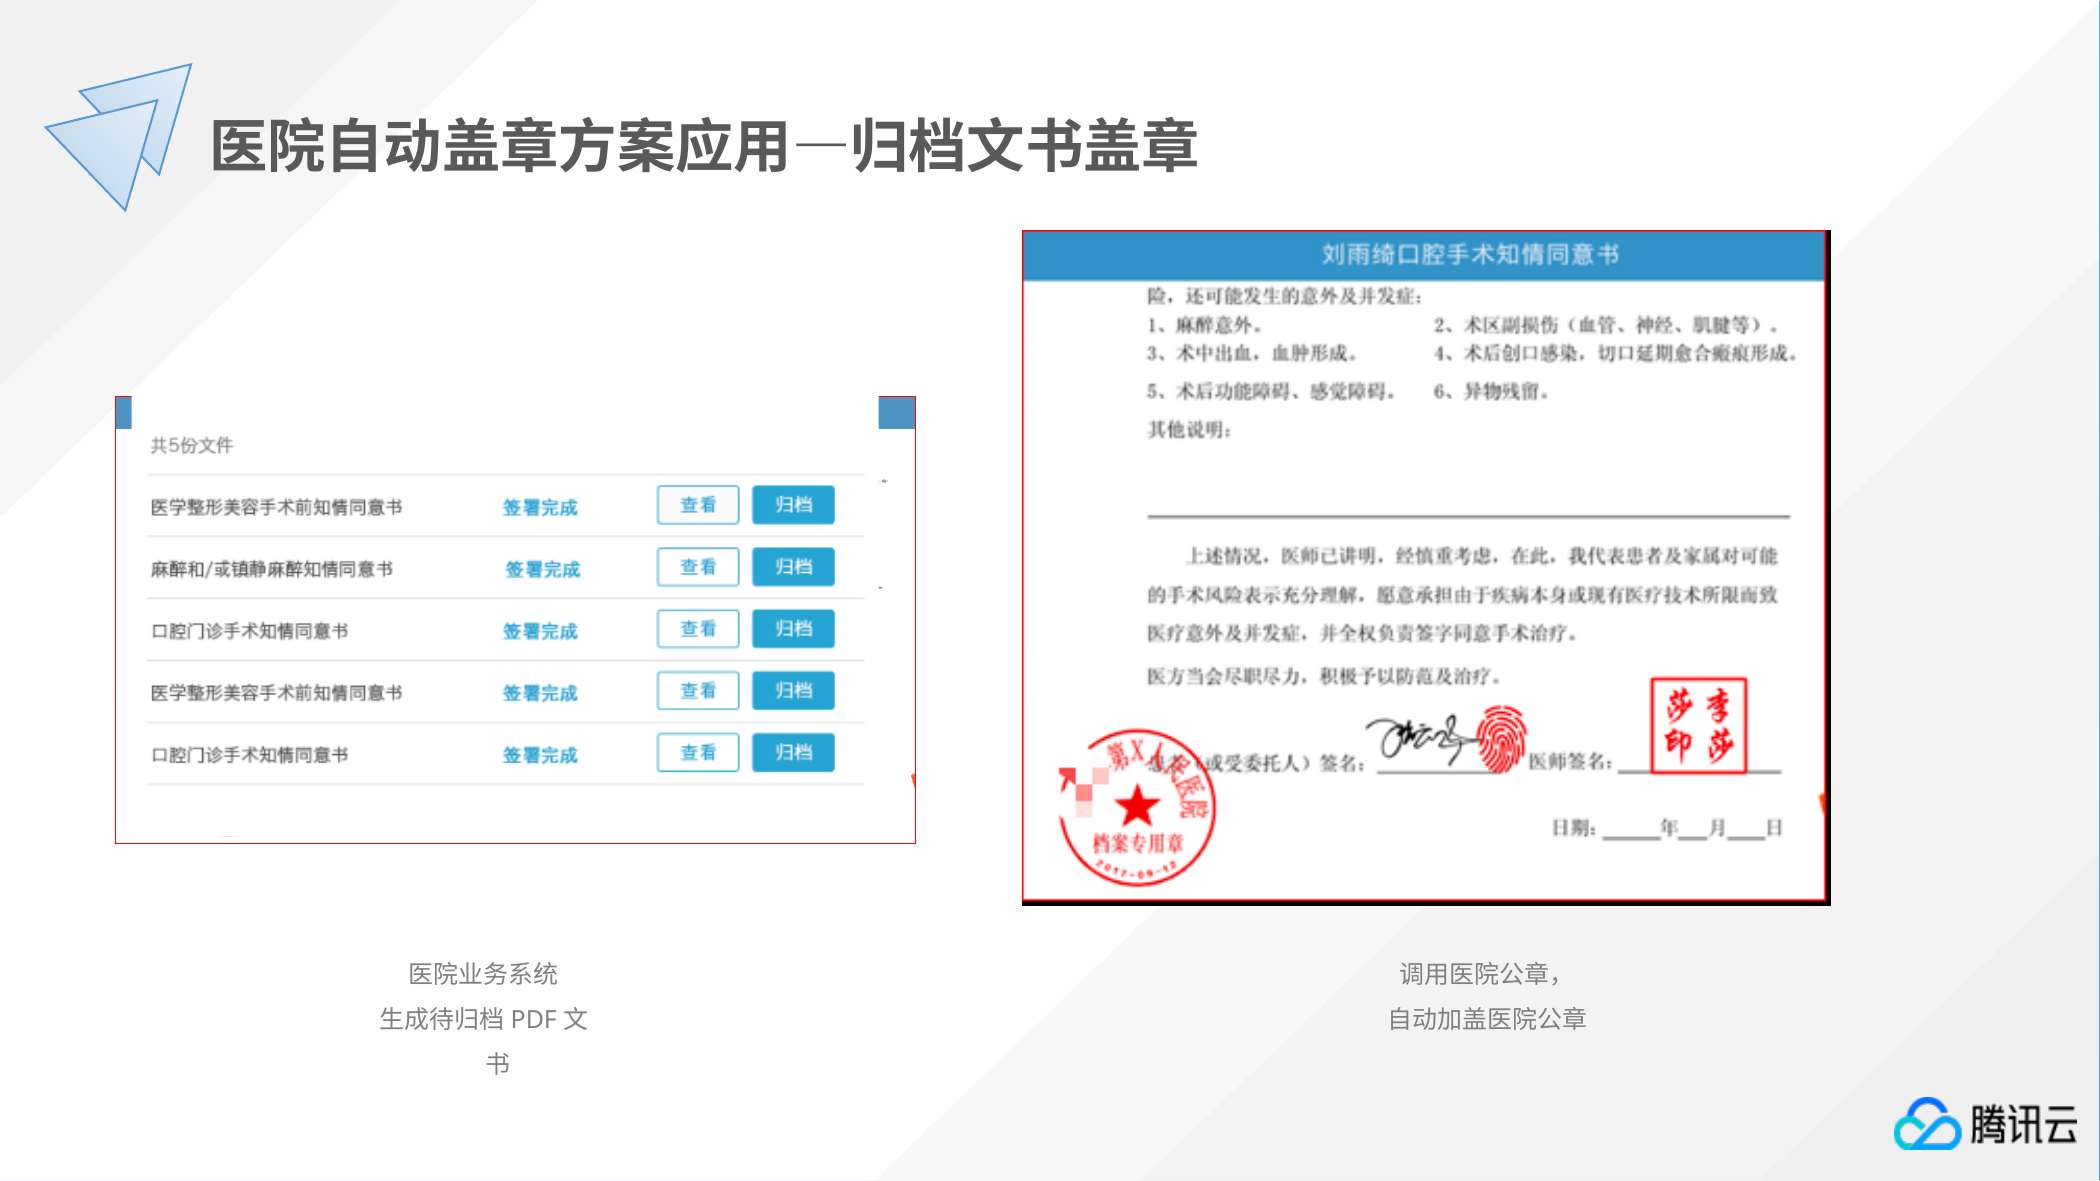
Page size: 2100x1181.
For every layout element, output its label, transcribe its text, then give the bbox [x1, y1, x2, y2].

text_box 医院自动盖章方案应用—归档文书盖章 [194, 101, 1215, 187]
text_box [43, 98, 159, 213]
text_box 医院业务系统 生成待归档PDF文书 [356, 936, 612, 1086]
text_box 调用医院公章， 自动加盖医院公章 [1270, 936, 1705, 1041]
text_box [77, 62, 193, 177]
picture [0, 0, 2100, 1181]
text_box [131, 396, 879, 836]
